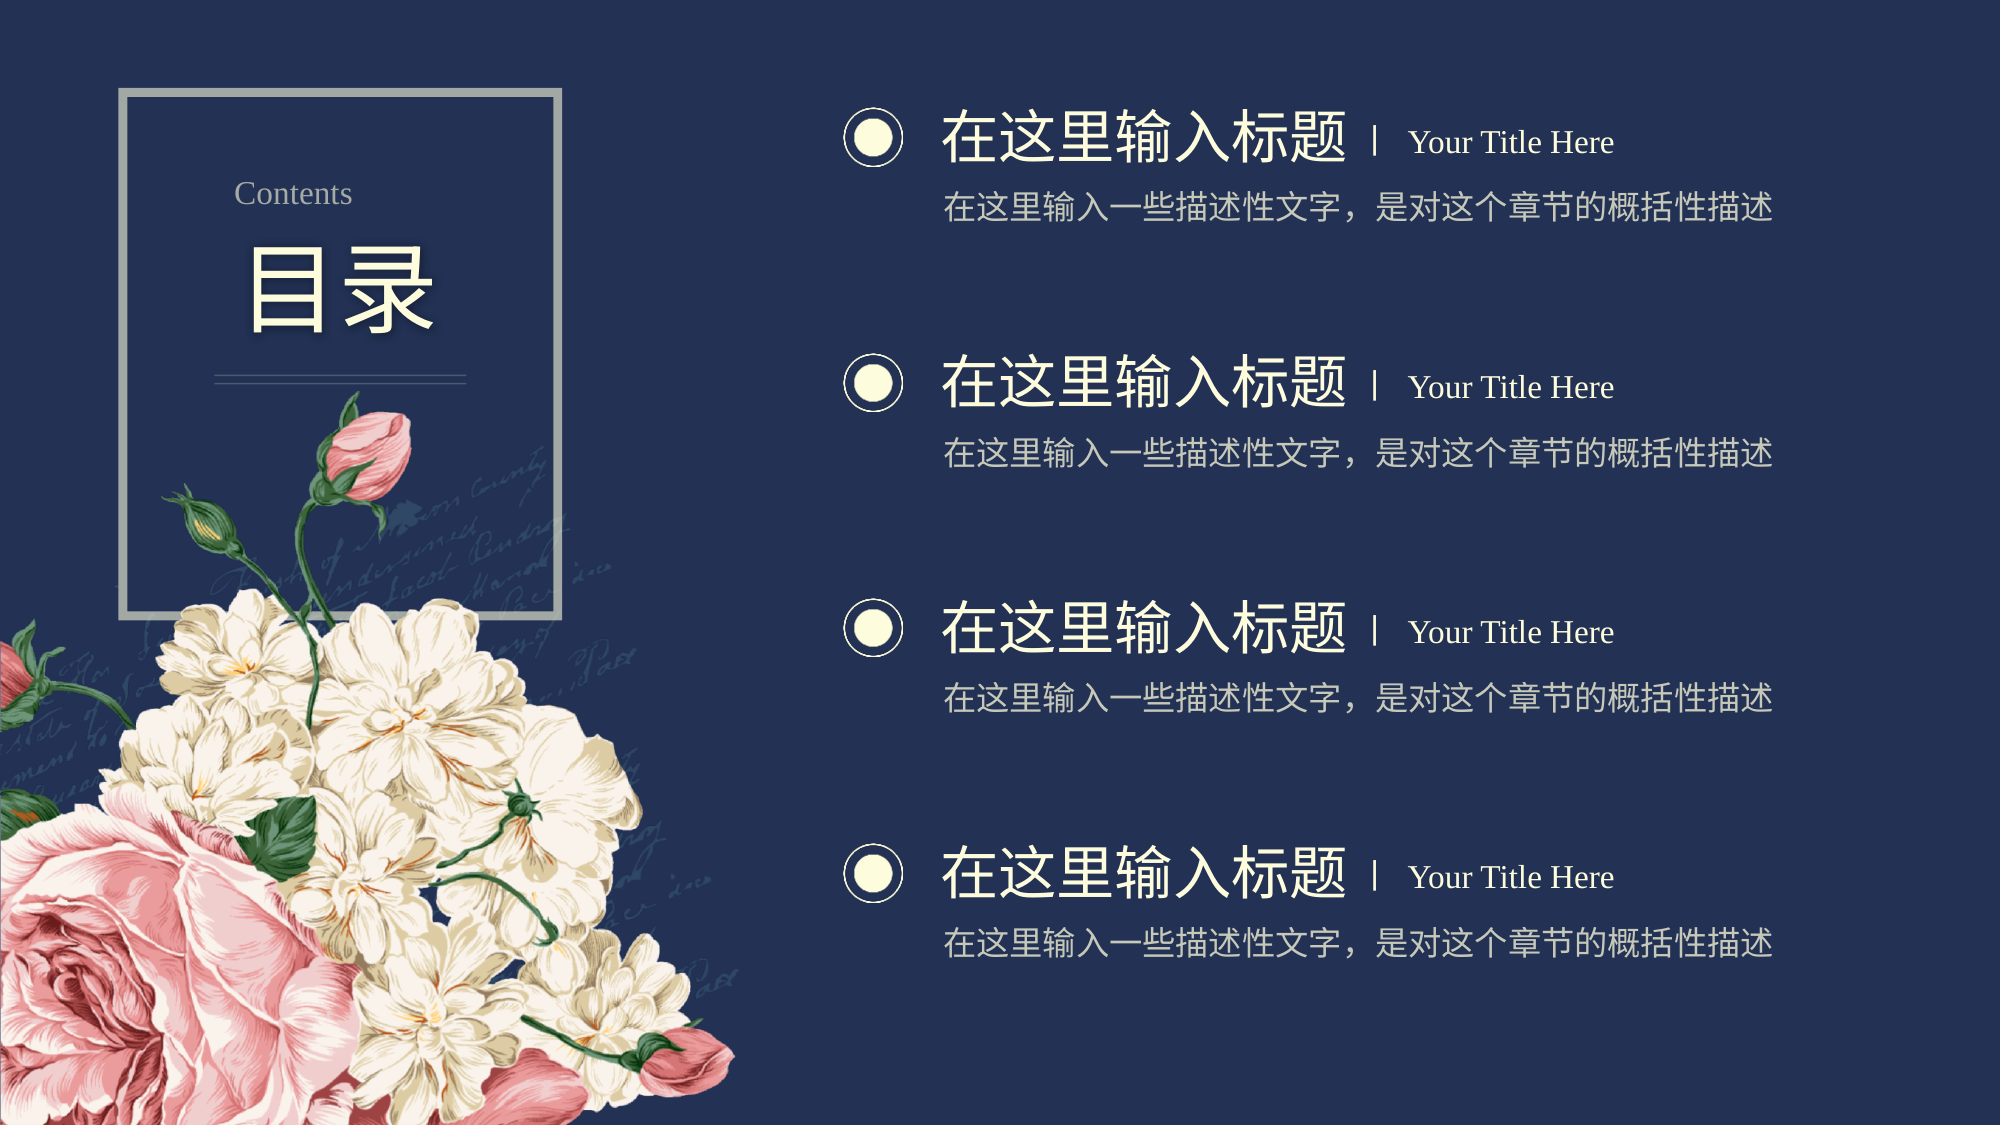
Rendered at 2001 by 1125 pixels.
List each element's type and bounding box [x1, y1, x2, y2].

picture [1, 391, 741, 1124]
text_box [214, 163, 467, 384]
text_box [843, 828, 1800, 971]
text_box [843, 338, 1800, 481]
text_box [843, 583, 1800, 726]
text_box [843, 92, 1800, 235]
